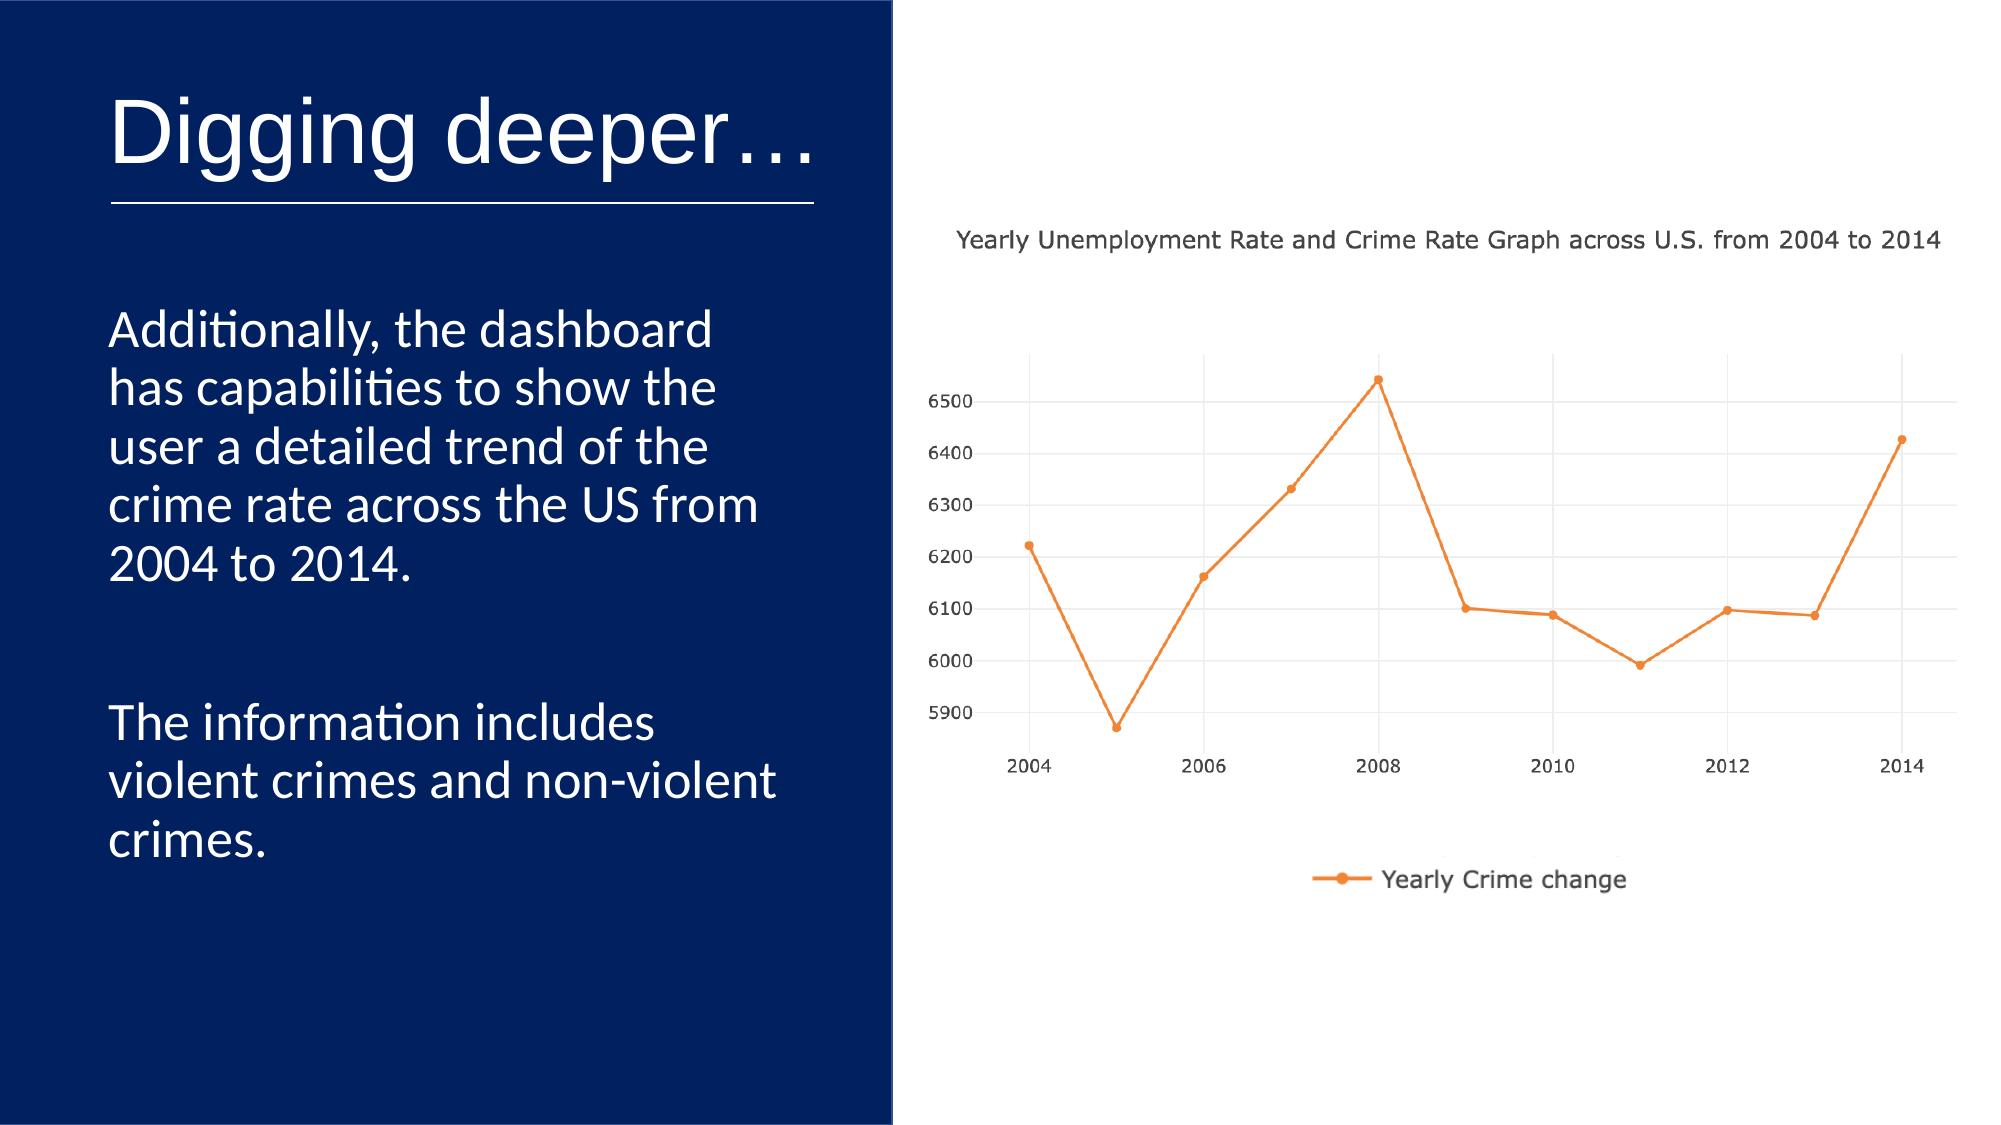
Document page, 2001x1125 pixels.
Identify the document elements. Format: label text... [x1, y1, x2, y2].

text_box [0, 0, 893, 1125]
picture [934, 212, 1954, 272]
text_box Digging deeper… [93, 59, 1819, 208]
text_box Additionally, the dashboard has capabilities to show the user a detailed trend of the crime rate across the US from 2004 to 2014. The information includes violent crimes and non-violent crimes. [93, 292, 802, 1007]
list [916, 336, 1972, 789]
picture [1259, 856, 1693, 918]
